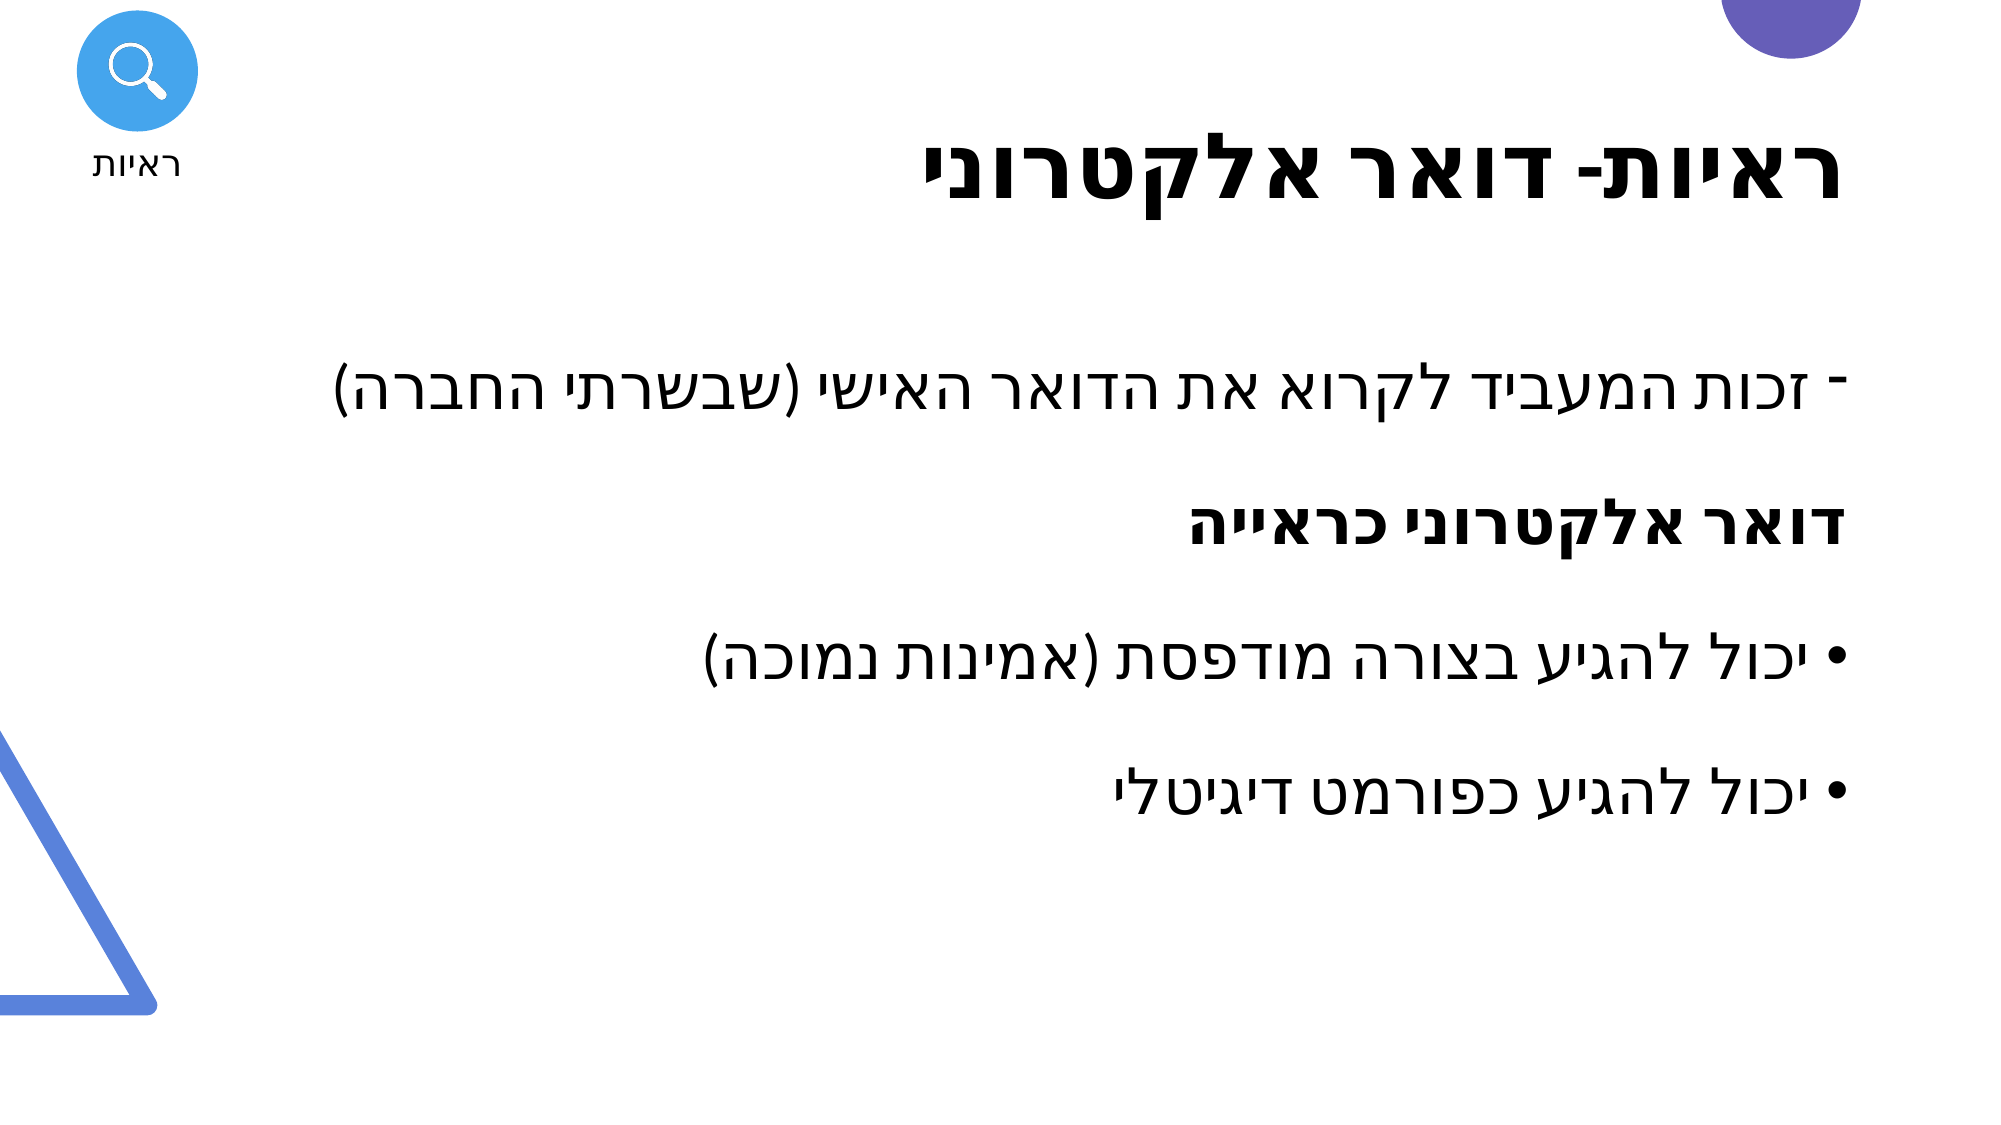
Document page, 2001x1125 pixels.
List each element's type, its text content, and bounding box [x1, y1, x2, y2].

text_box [76, 10, 198, 193]
list זכות המעביד לקרוא את הדואר האישי (שבשרתי החברה) דואר אלקטרוני כראייה יכול להגיע בצורה מודפסת (אמינות נמוכה) יכול להגיע כפורמט דיגיטלי [285, 299, 1863, 933]
title ראיות- דואר אלקטרוני [137, 59, 1863, 278]
